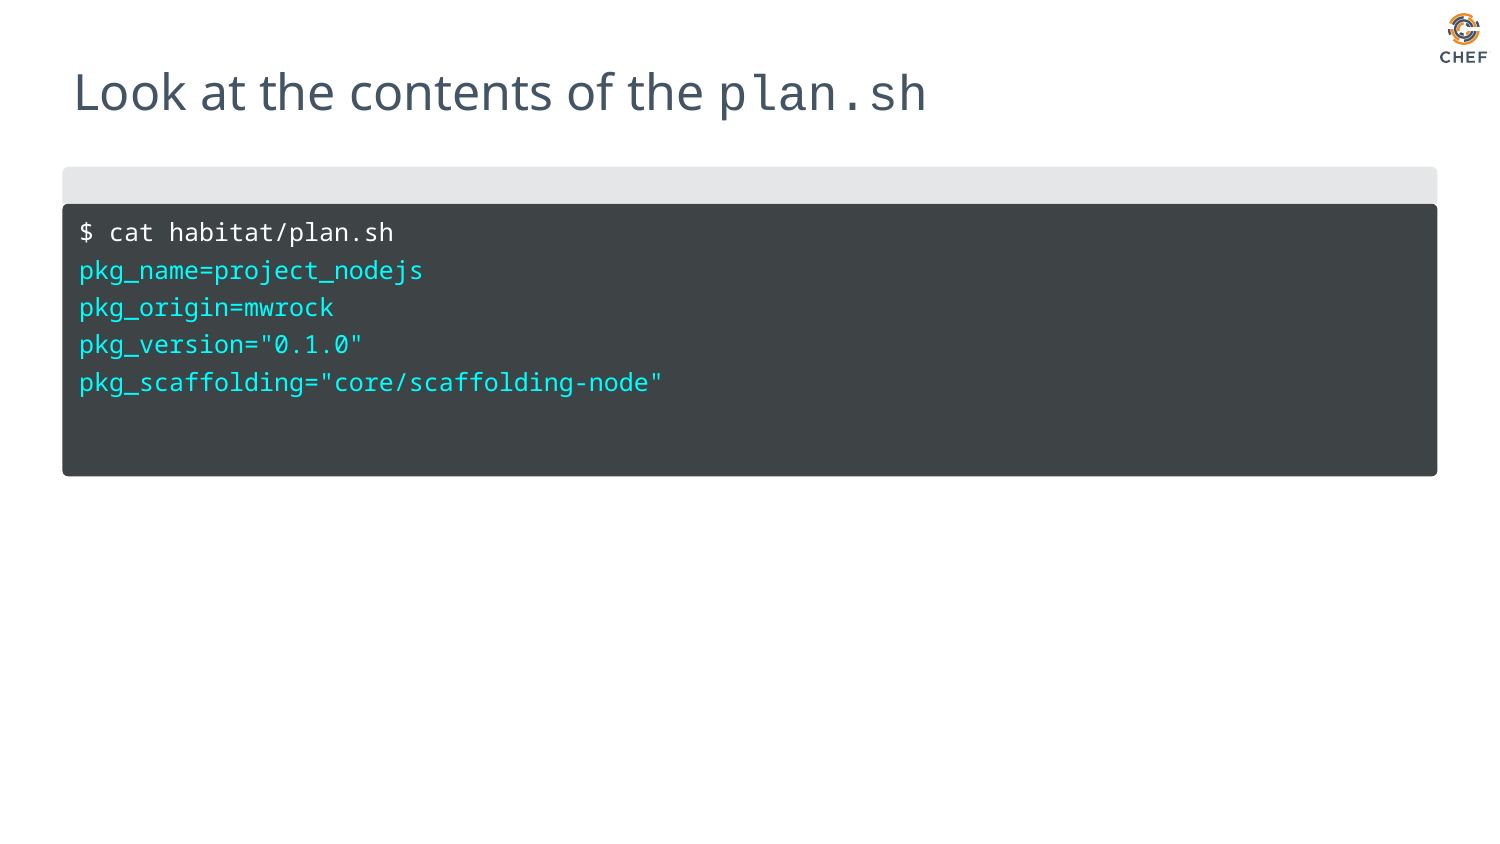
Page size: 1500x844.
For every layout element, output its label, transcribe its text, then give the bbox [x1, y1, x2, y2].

text_box $ cat habitat/plan.sh pkg_name=project_nodejs pkg_origin=mwrock pkg_version="0.1.0" pkg_scaffolding="core/scaffolding-node" [62, 204, 1438, 477]
title Look at the contents of the plan.sh [62, 56, 1438, 125]
text_box [62, 166, 1438, 204]
picture [1440, 13, 1491, 63]
